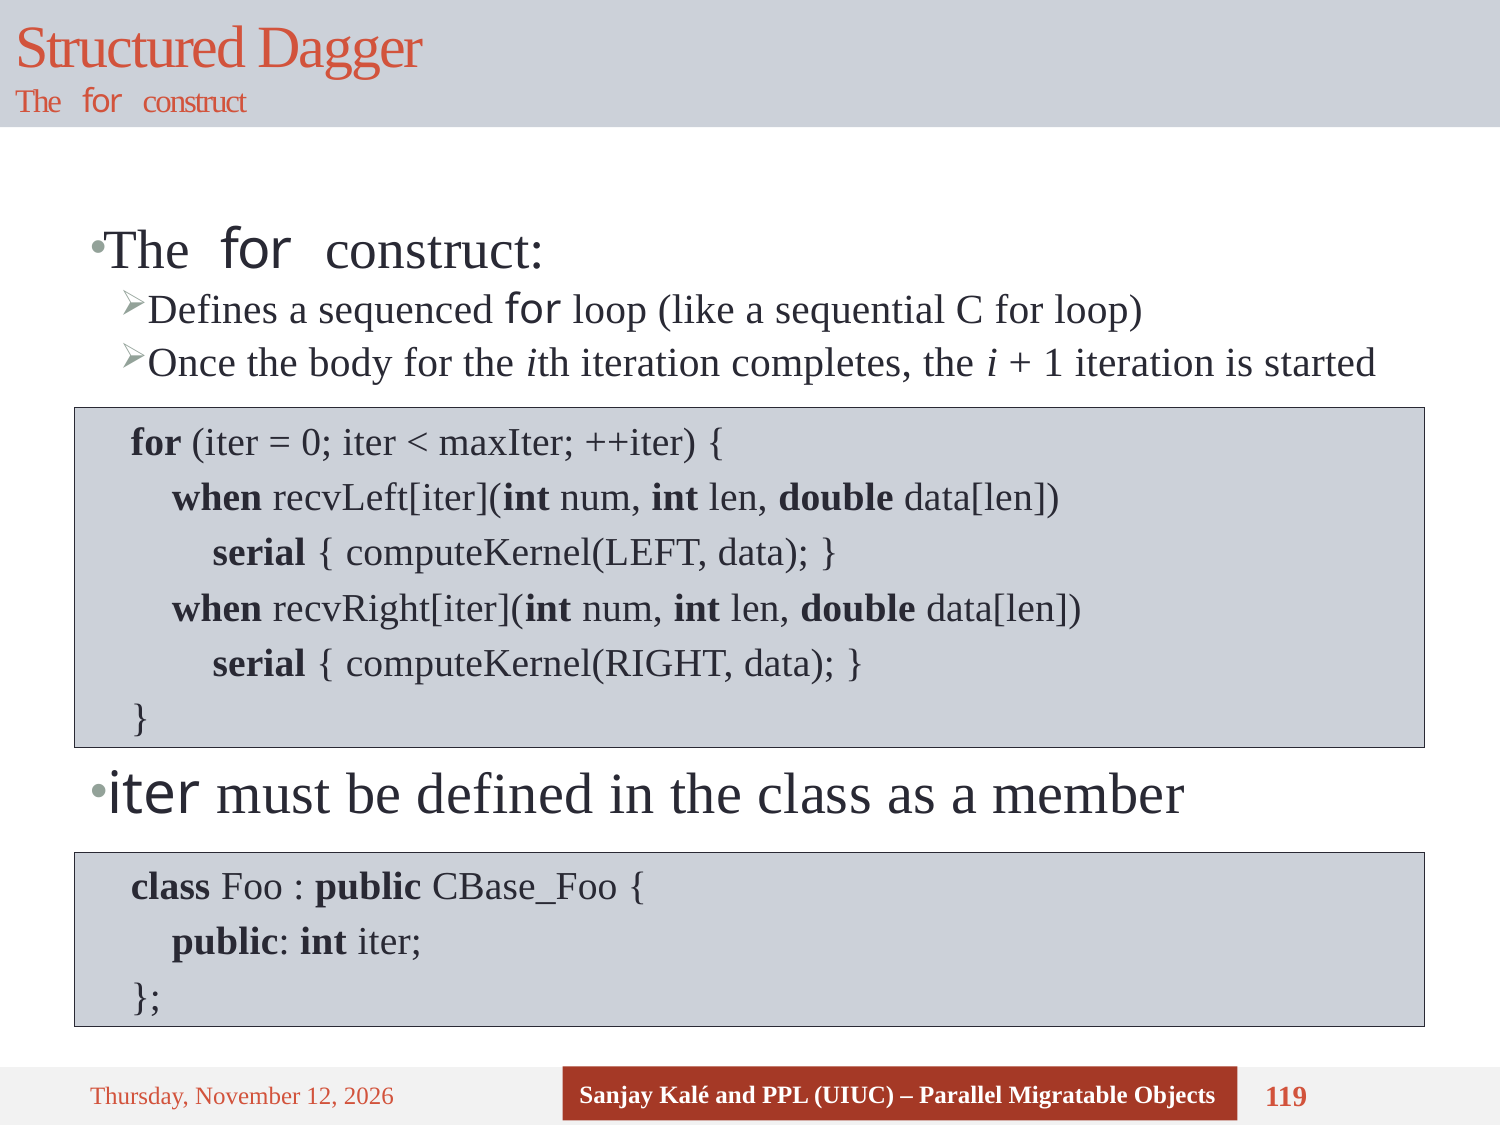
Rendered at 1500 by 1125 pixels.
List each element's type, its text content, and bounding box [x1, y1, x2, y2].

text_box The for construct: Defines a sequenced for loop (like a sequential C for loop) Once the body for the ith iteration completes, the i + 1 iteration is started [74, 205, 1425, 406]
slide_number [75, 1067, 550, 1122]
slide_number 119 [1250, 1067, 1425, 1122]
title Structured Dagger The for construct [0, 0, 1500, 128]
text_box for (iter = 0; iter < maxIter; ++iter) { when recvLeft[iter](int num, int len, double data[len]) serial { computeKernel(LEFT, data); } when recvRight[iter](int num, int len, double data[len]) serial { computeKernel(RIGHT, data); } } [74, 407, 1425, 748]
text_box iter must be defined in the class as a member [74, 748, 1425, 852]
text_box class Foo : public CBase_Foo { public: int iter; }; [74, 852, 1425, 1027]
footer Sanjay Kalé and PPL (UIUC) – Parallel Migratable Objects [562, 1066, 1238, 1121]
